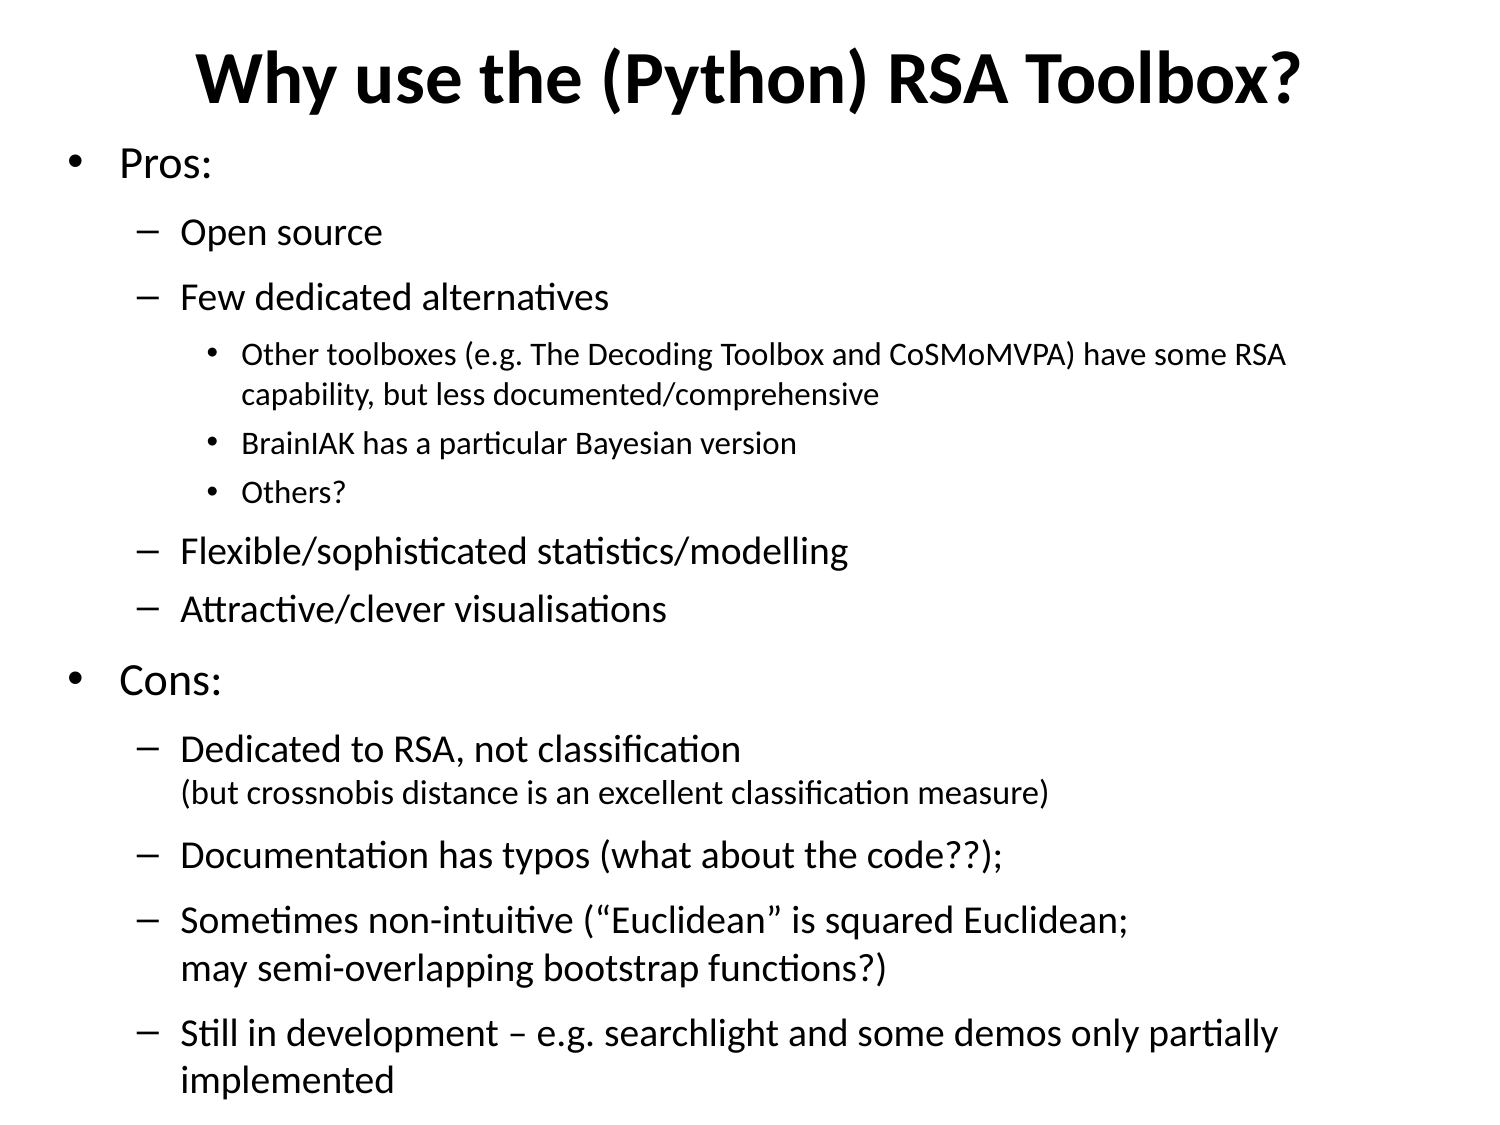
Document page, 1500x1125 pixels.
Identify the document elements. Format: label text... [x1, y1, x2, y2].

text_box Why use the (Python) RSA Toolbox? [74, 45, 1425, 102]
list Pros: Open source Few dedicated alternatives Other toolboxes (e.g. The Decoding Toolbox and CoSMoMVPA) have some RSA capability, but less documented/comprehensive BrainIAK has a particular Bayesian version Others? Flexible/sophisticated statistics/modelling Attractive/clever visualisations Cons: Dedicated to RSA, not classification (but crossnobis distance is an excellent classification measure) Documentation has typos (what about the code??); Sometimes non-intuitive (“Euclidean” is squared Euclidean; may semi-overlapping bootstrap functions?) Still in development – e.g. searchlight and some demos only partially implemented [52, 125, 1400, 1114]
